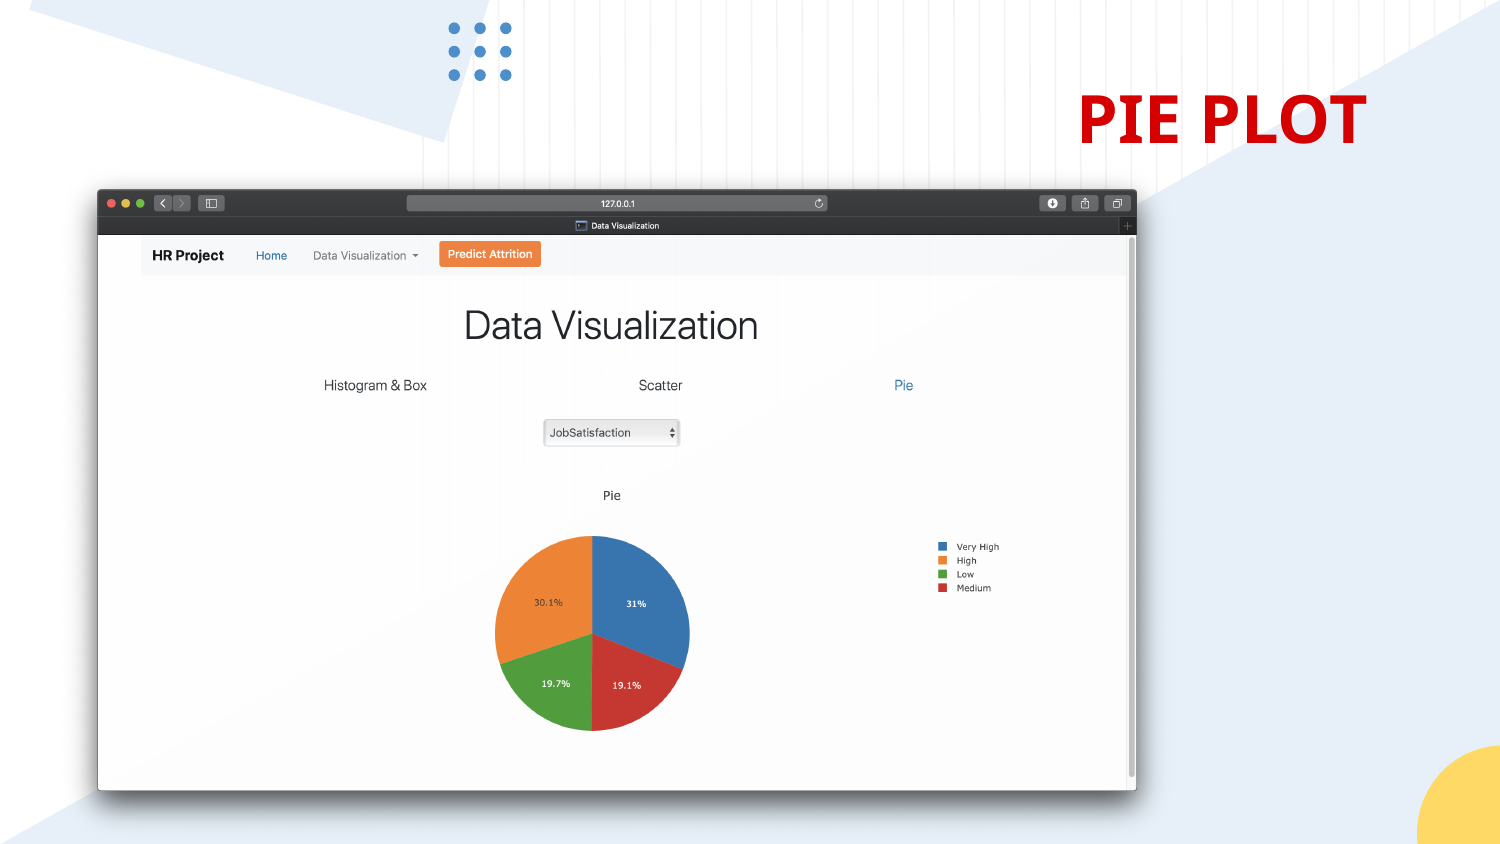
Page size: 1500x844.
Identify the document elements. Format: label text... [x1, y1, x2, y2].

picture [56, 162, 1177, 844]
title PIE PLOT [161, 62, 1383, 152]
